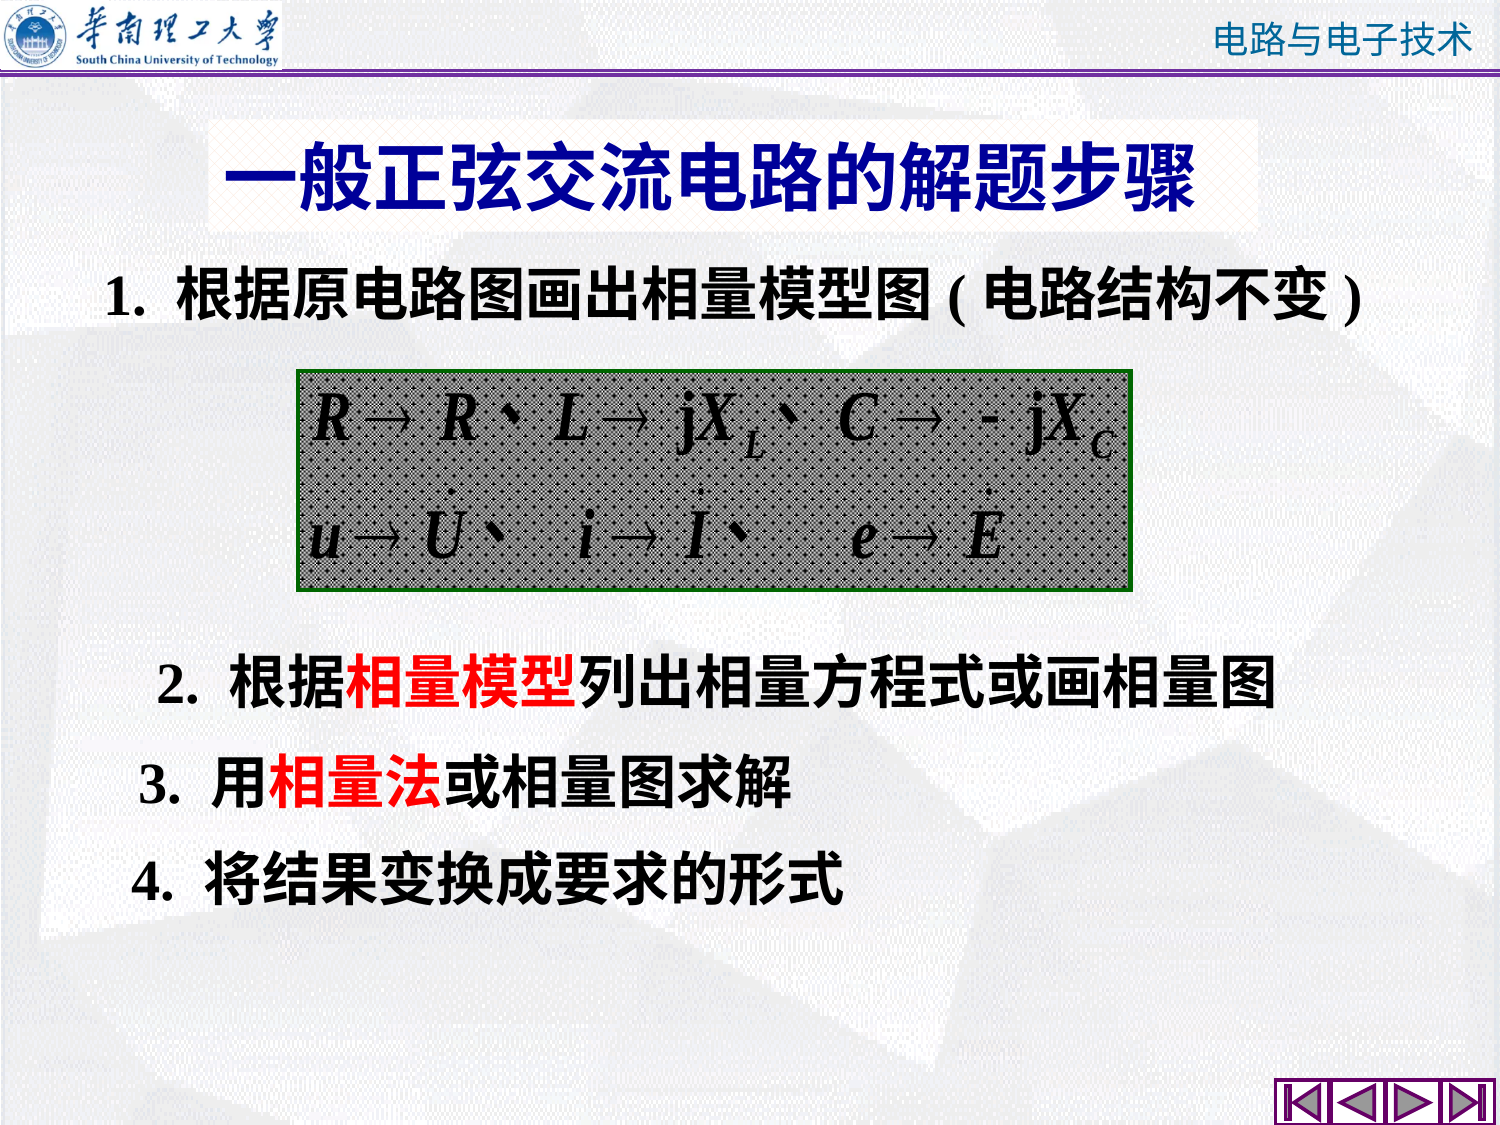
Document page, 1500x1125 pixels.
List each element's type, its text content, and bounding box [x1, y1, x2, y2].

picture [1, 77, 1500, 1125]
picture [1, 0, 1500, 70]
text_box 2. 根据相量模型列出相量方程式或画相量图 [141, 637, 1293, 723]
text_box 3. 用相量法或相量图求解 [123, 737, 808, 823]
text_box 1. 根据原电路图画出相量模型图(电路结构不变) [88, 250, 1379, 335]
text_box 4. 将结果变换成要求的形式 [116, 834, 860, 913]
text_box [300, 373, 1129, 588]
text_box 一般正弦交流电路的解题步骤 [208, 119, 1258, 232]
